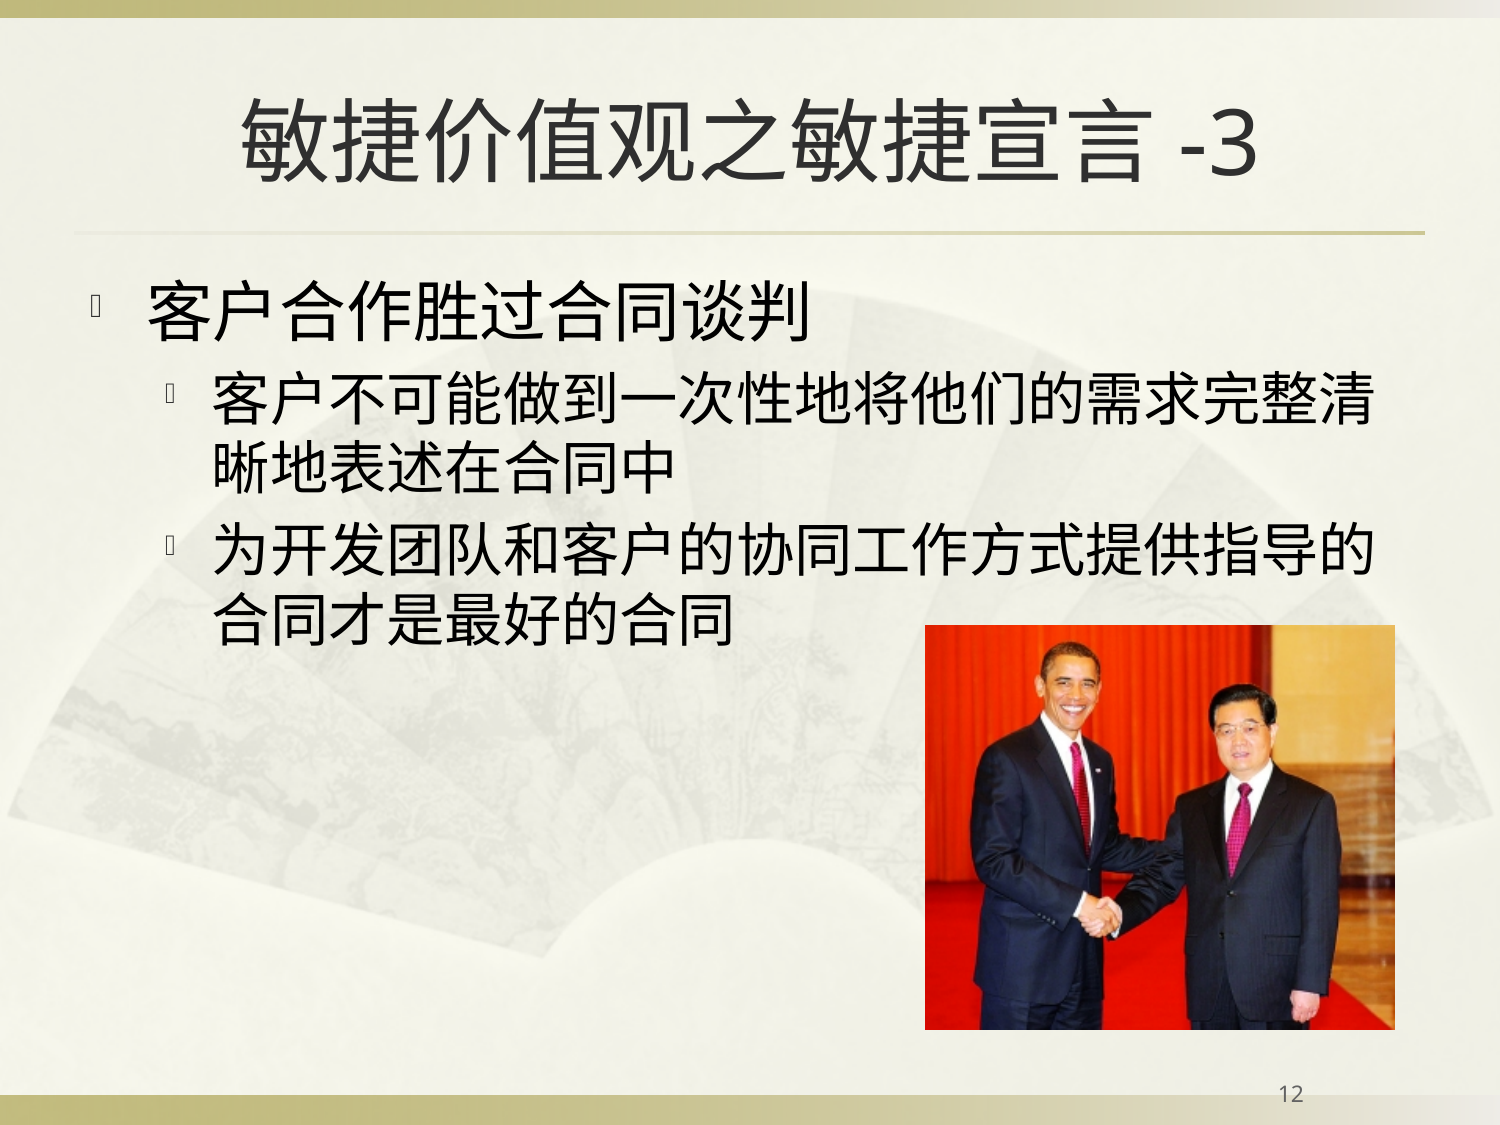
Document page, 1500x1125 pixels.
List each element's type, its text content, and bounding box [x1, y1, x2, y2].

title 敏捷价值观之敏捷宣言-3 [75, 45, 1425, 233]
slide_number 12 [1116, 1065, 1467, 1125]
picture [924, 624, 1395, 1031]
list 客户合作胜过合同谈判 客户不可能做到一次性地将他们的需求完整清晰地表述在合同中 为开发团队和客户的协同工作方式提供指导的合同才是最好的合同 [75, 262, 1425, 1032]
